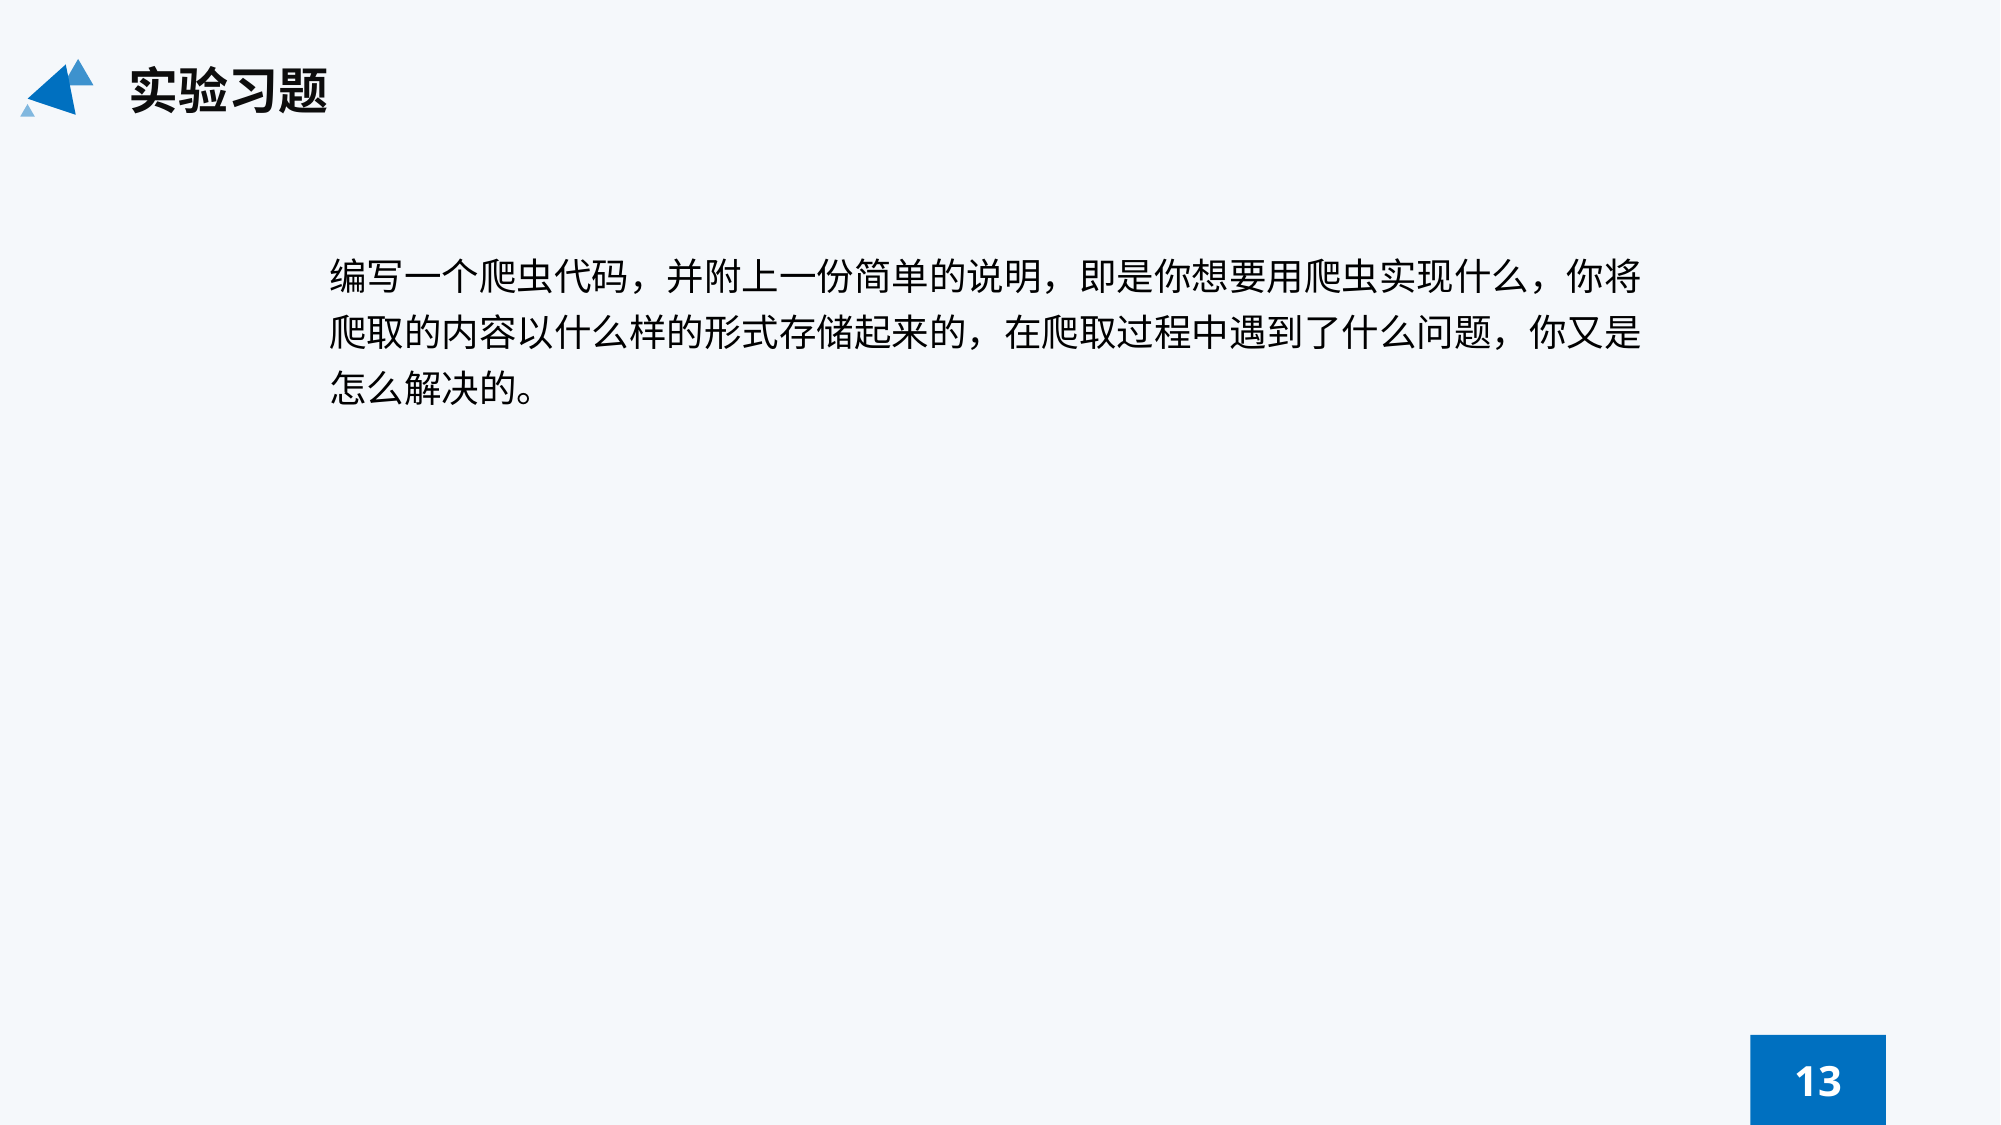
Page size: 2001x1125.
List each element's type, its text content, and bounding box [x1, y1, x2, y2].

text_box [20, 58, 94, 117]
text_box 编写一个爬虫代码，并附上一份简单的说明，即是你想要用爬虫实现什么，你将爬取的内容以什么样的形式存储起来的，在爬取过程中遇到了什么问题，你又是怎么解决的。 [314, 234, 1686, 418]
text_box 实验习题 [113, 52, 609, 127]
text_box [1750, 1034, 1886, 1125]
